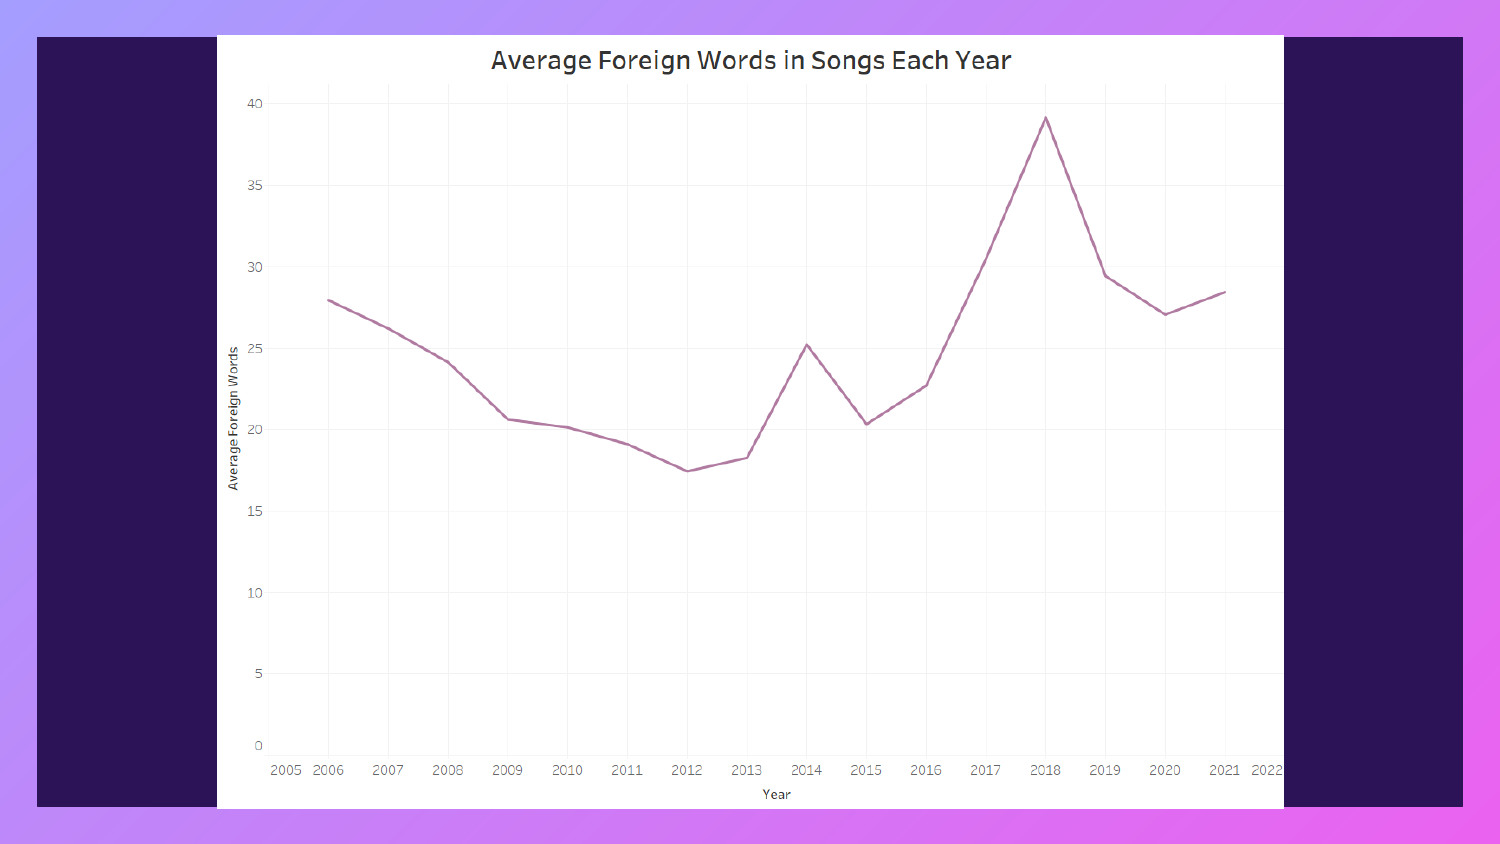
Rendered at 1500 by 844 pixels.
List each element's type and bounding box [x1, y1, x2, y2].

picture [216, 34, 1285, 809]
